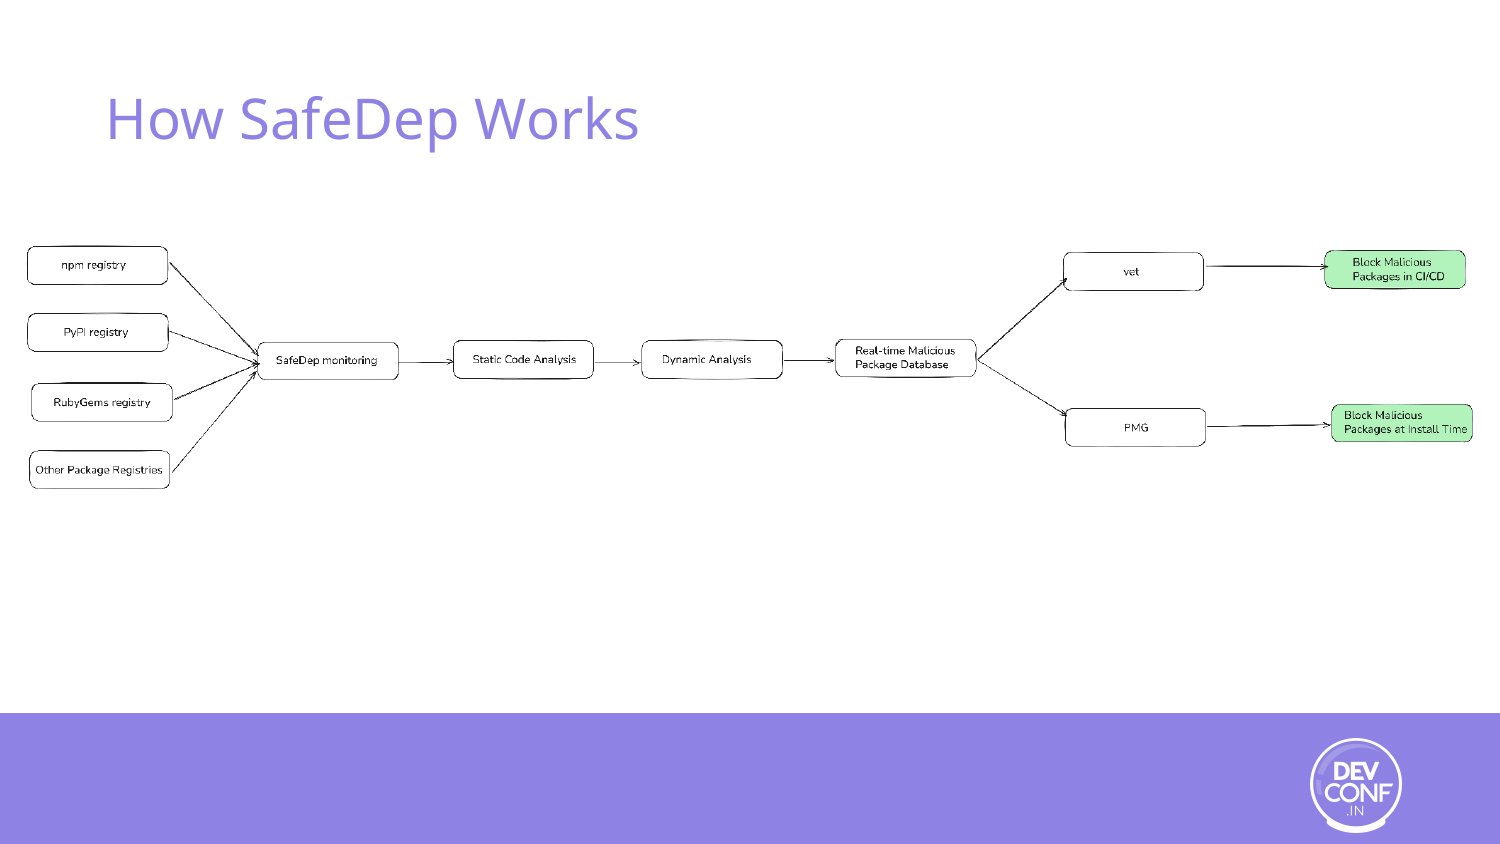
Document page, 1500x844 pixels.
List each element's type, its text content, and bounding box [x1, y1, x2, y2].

picture [24, 243, 1476, 491]
title How SafeDep Works [105, 70, 1214, 164]
picture [1310, 738, 1402, 833]
